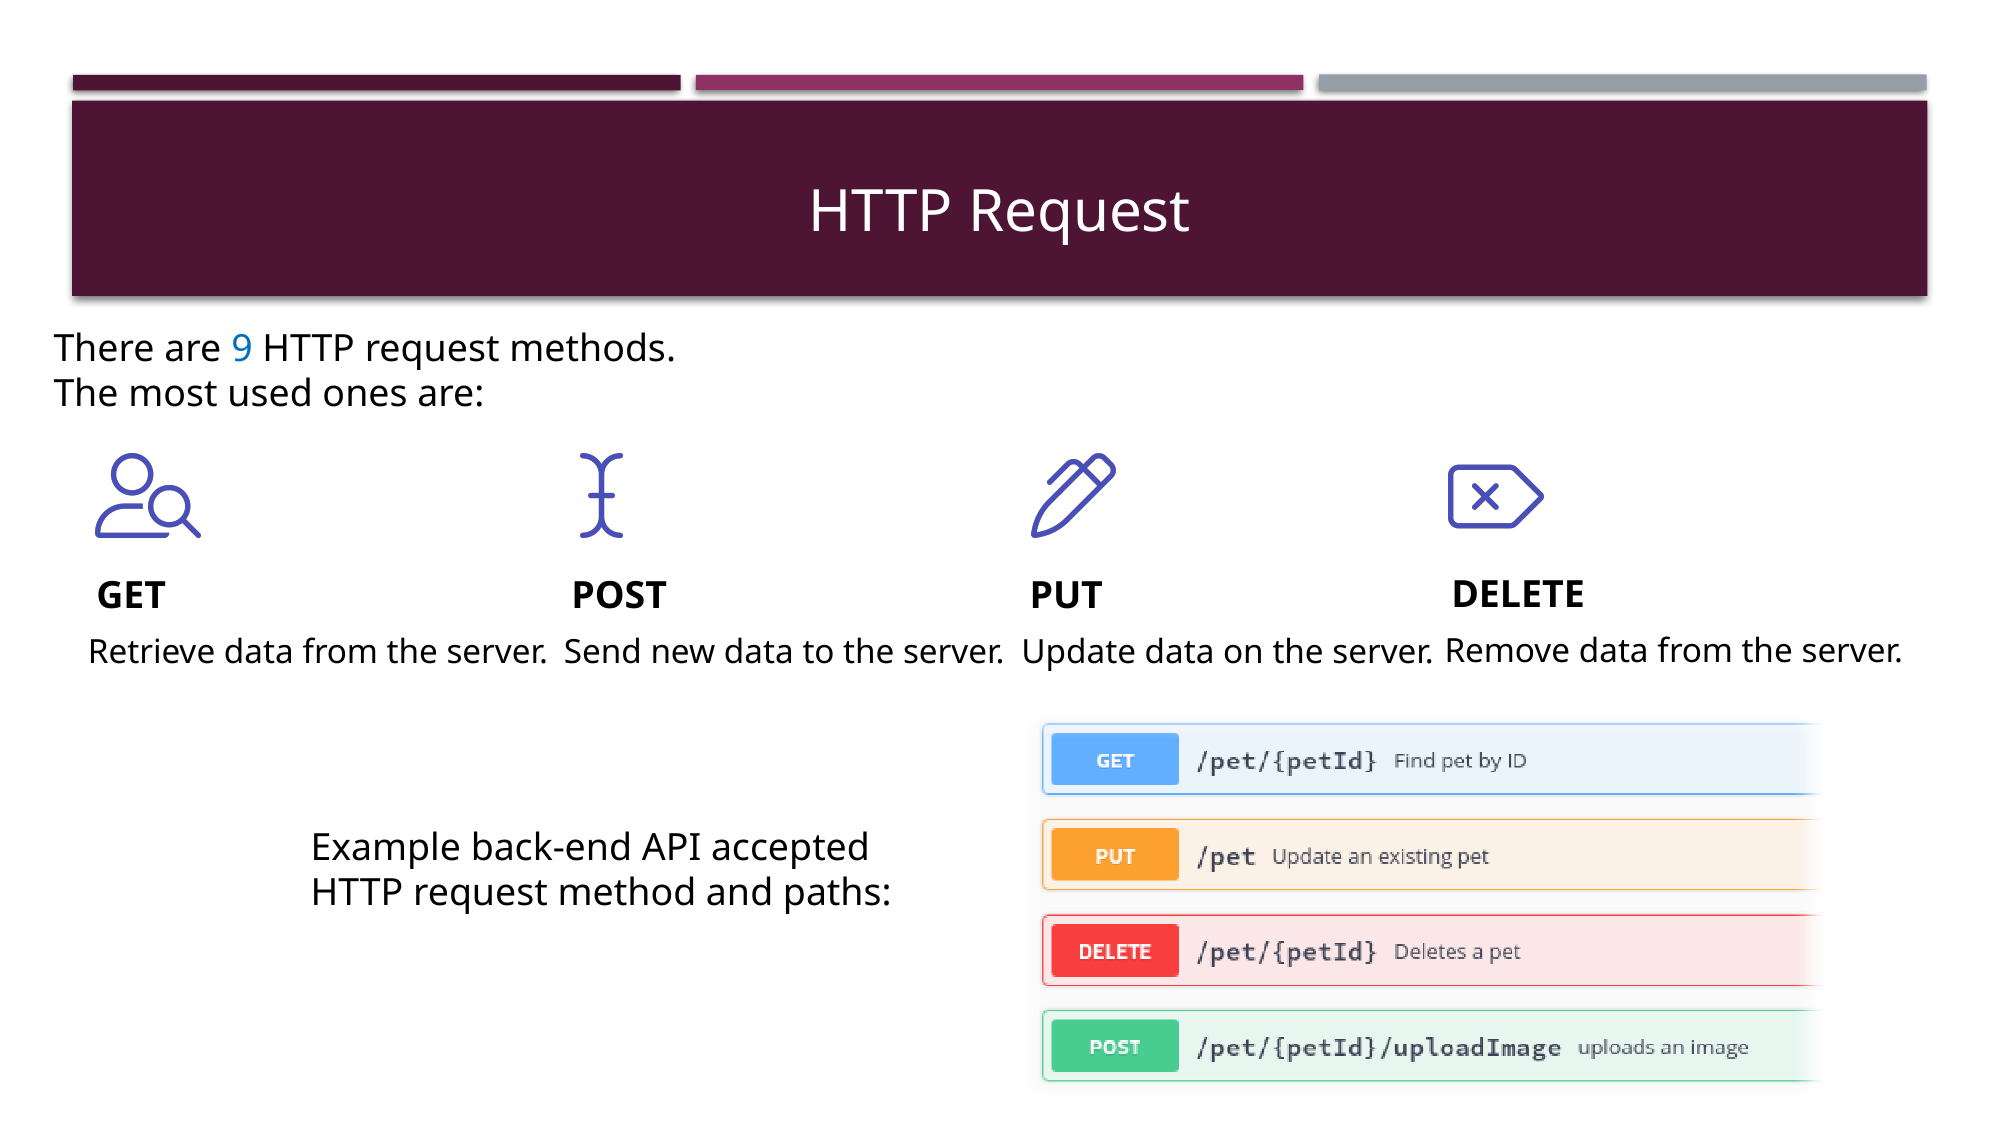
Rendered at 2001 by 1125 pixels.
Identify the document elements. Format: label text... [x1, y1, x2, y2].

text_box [80, 452, 554, 679]
title HTTP Request [95, 163, 1905, 251]
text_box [555, 452, 1013, 679]
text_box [1014, 452, 1438, 679]
text_box There are 9 HTTP request methods. The most used ones are: [38, 317, 692, 422]
text_box Example back-end API accepted HTTP request method and paths: [295, 815, 907, 920]
picture [1014, 705, 1826, 1108]
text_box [1436, 453, 1913, 678]
